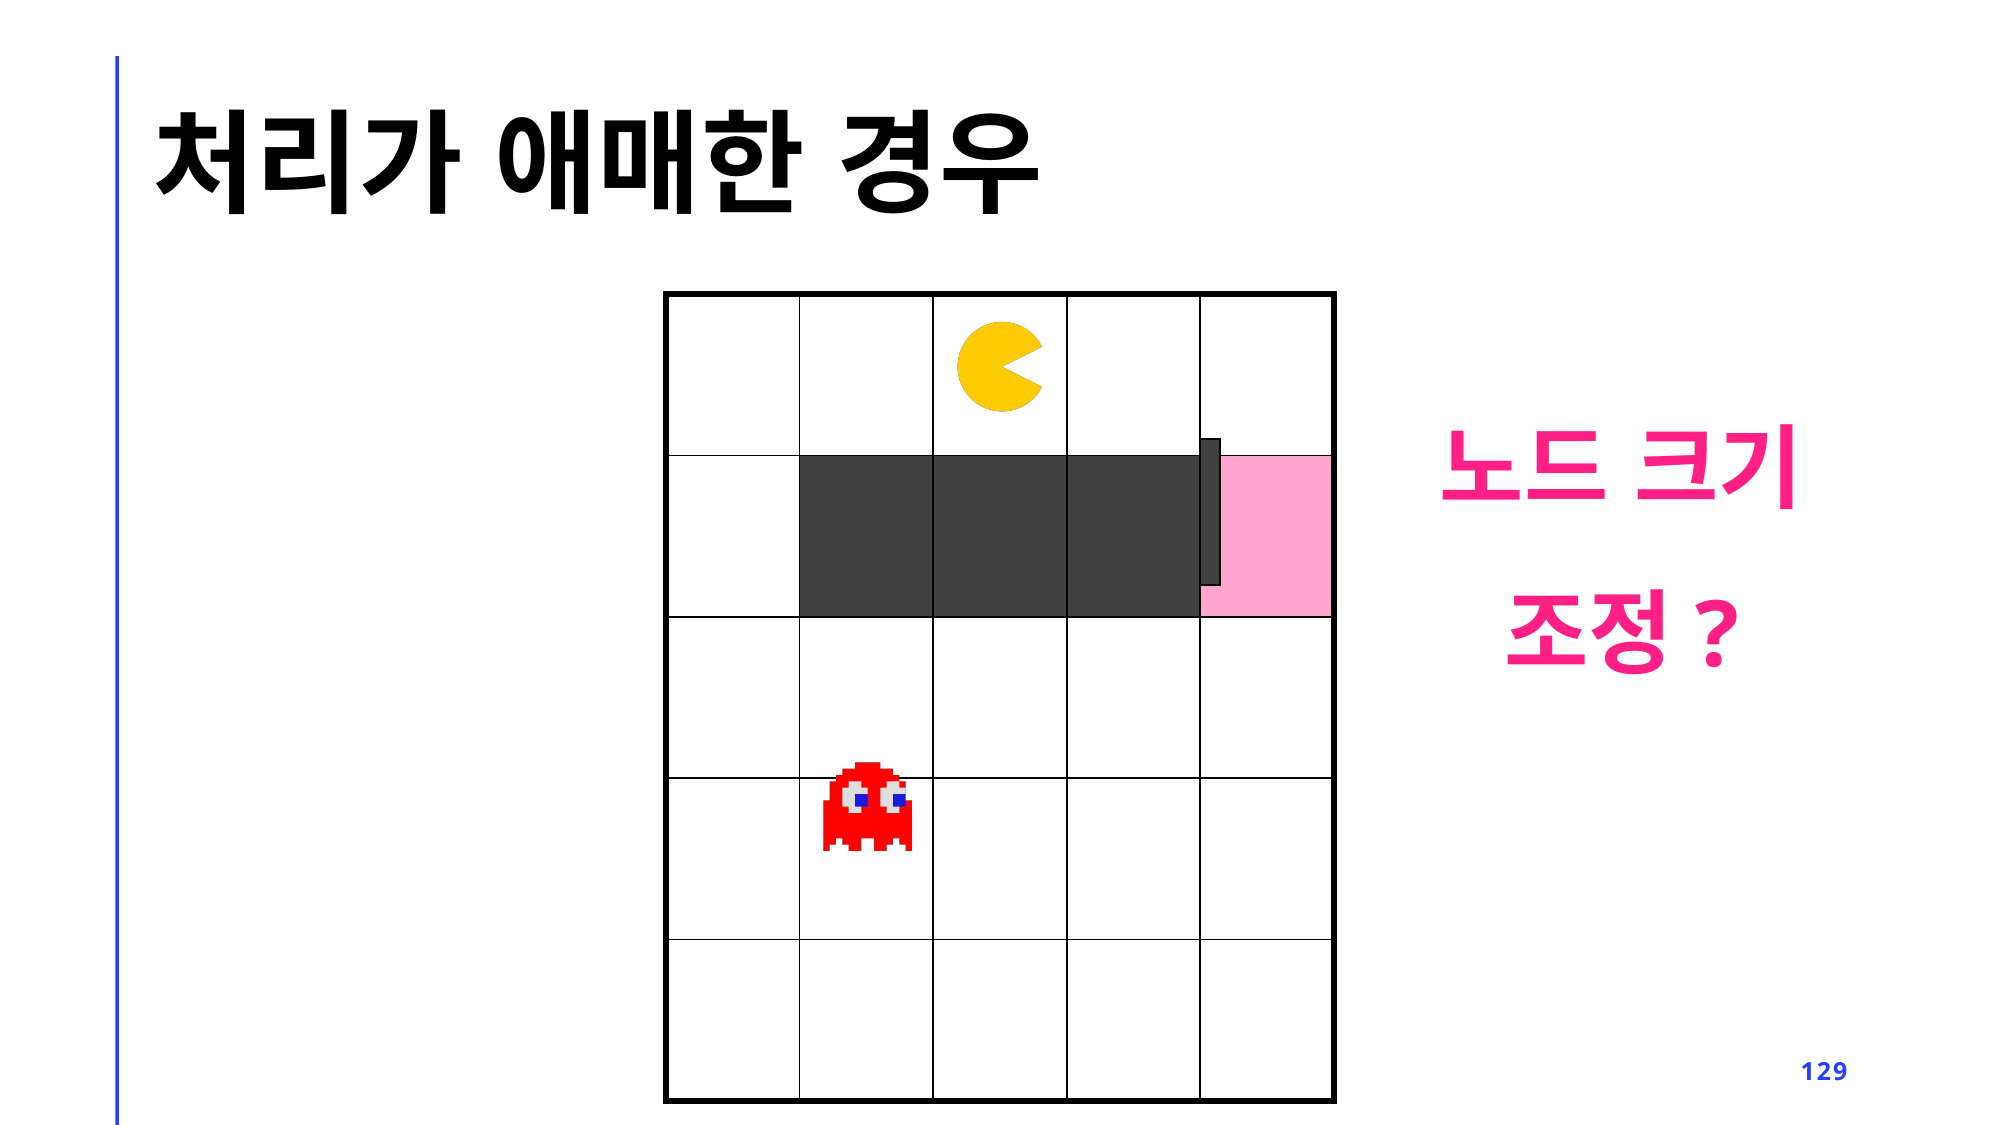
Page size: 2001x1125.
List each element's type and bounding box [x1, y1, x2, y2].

table_cell [1068, 779, 1199, 939]
table_header [934, 297, 1066, 455]
table_cell [800, 456, 932, 616]
table_cell [800, 779, 932, 939]
table_cell [669, 940, 799, 1098]
table_cell [934, 456, 1066, 616]
table_header [1201, 297, 1331, 438]
table_cell [669, 779, 799, 939]
table_cell [1201, 586, 1219, 616]
table_cell [934, 940, 1066, 1098]
table_cell [1201, 618, 1331, 777]
text_box [1199, 347, 2000, 693]
table_cell [800, 940, 932, 1098]
table_cell [1201, 940, 1331, 1098]
table_cell [1068, 456, 1199, 616]
picture [957, 321, 1043, 412]
table_header [1068, 297, 1199, 455]
table_cell [1068, 618, 1199, 777]
table_cell [669, 456, 799, 616]
table_cell [800, 618, 932, 777]
picture [820, 759, 915, 854]
slide_number [1412, 1042, 1863, 1103]
table_header [669, 297, 799, 455]
table_cell [1201, 779, 1331, 939]
table_cell [934, 779, 1066, 939]
table_cell [934, 618, 1066, 777]
table_cell [1068, 940, 1199, 1098]
title [137, 59, 1863, 278]
table_header [800, 297, 932, 455]
table_cell [669, 618, 799, 777]
